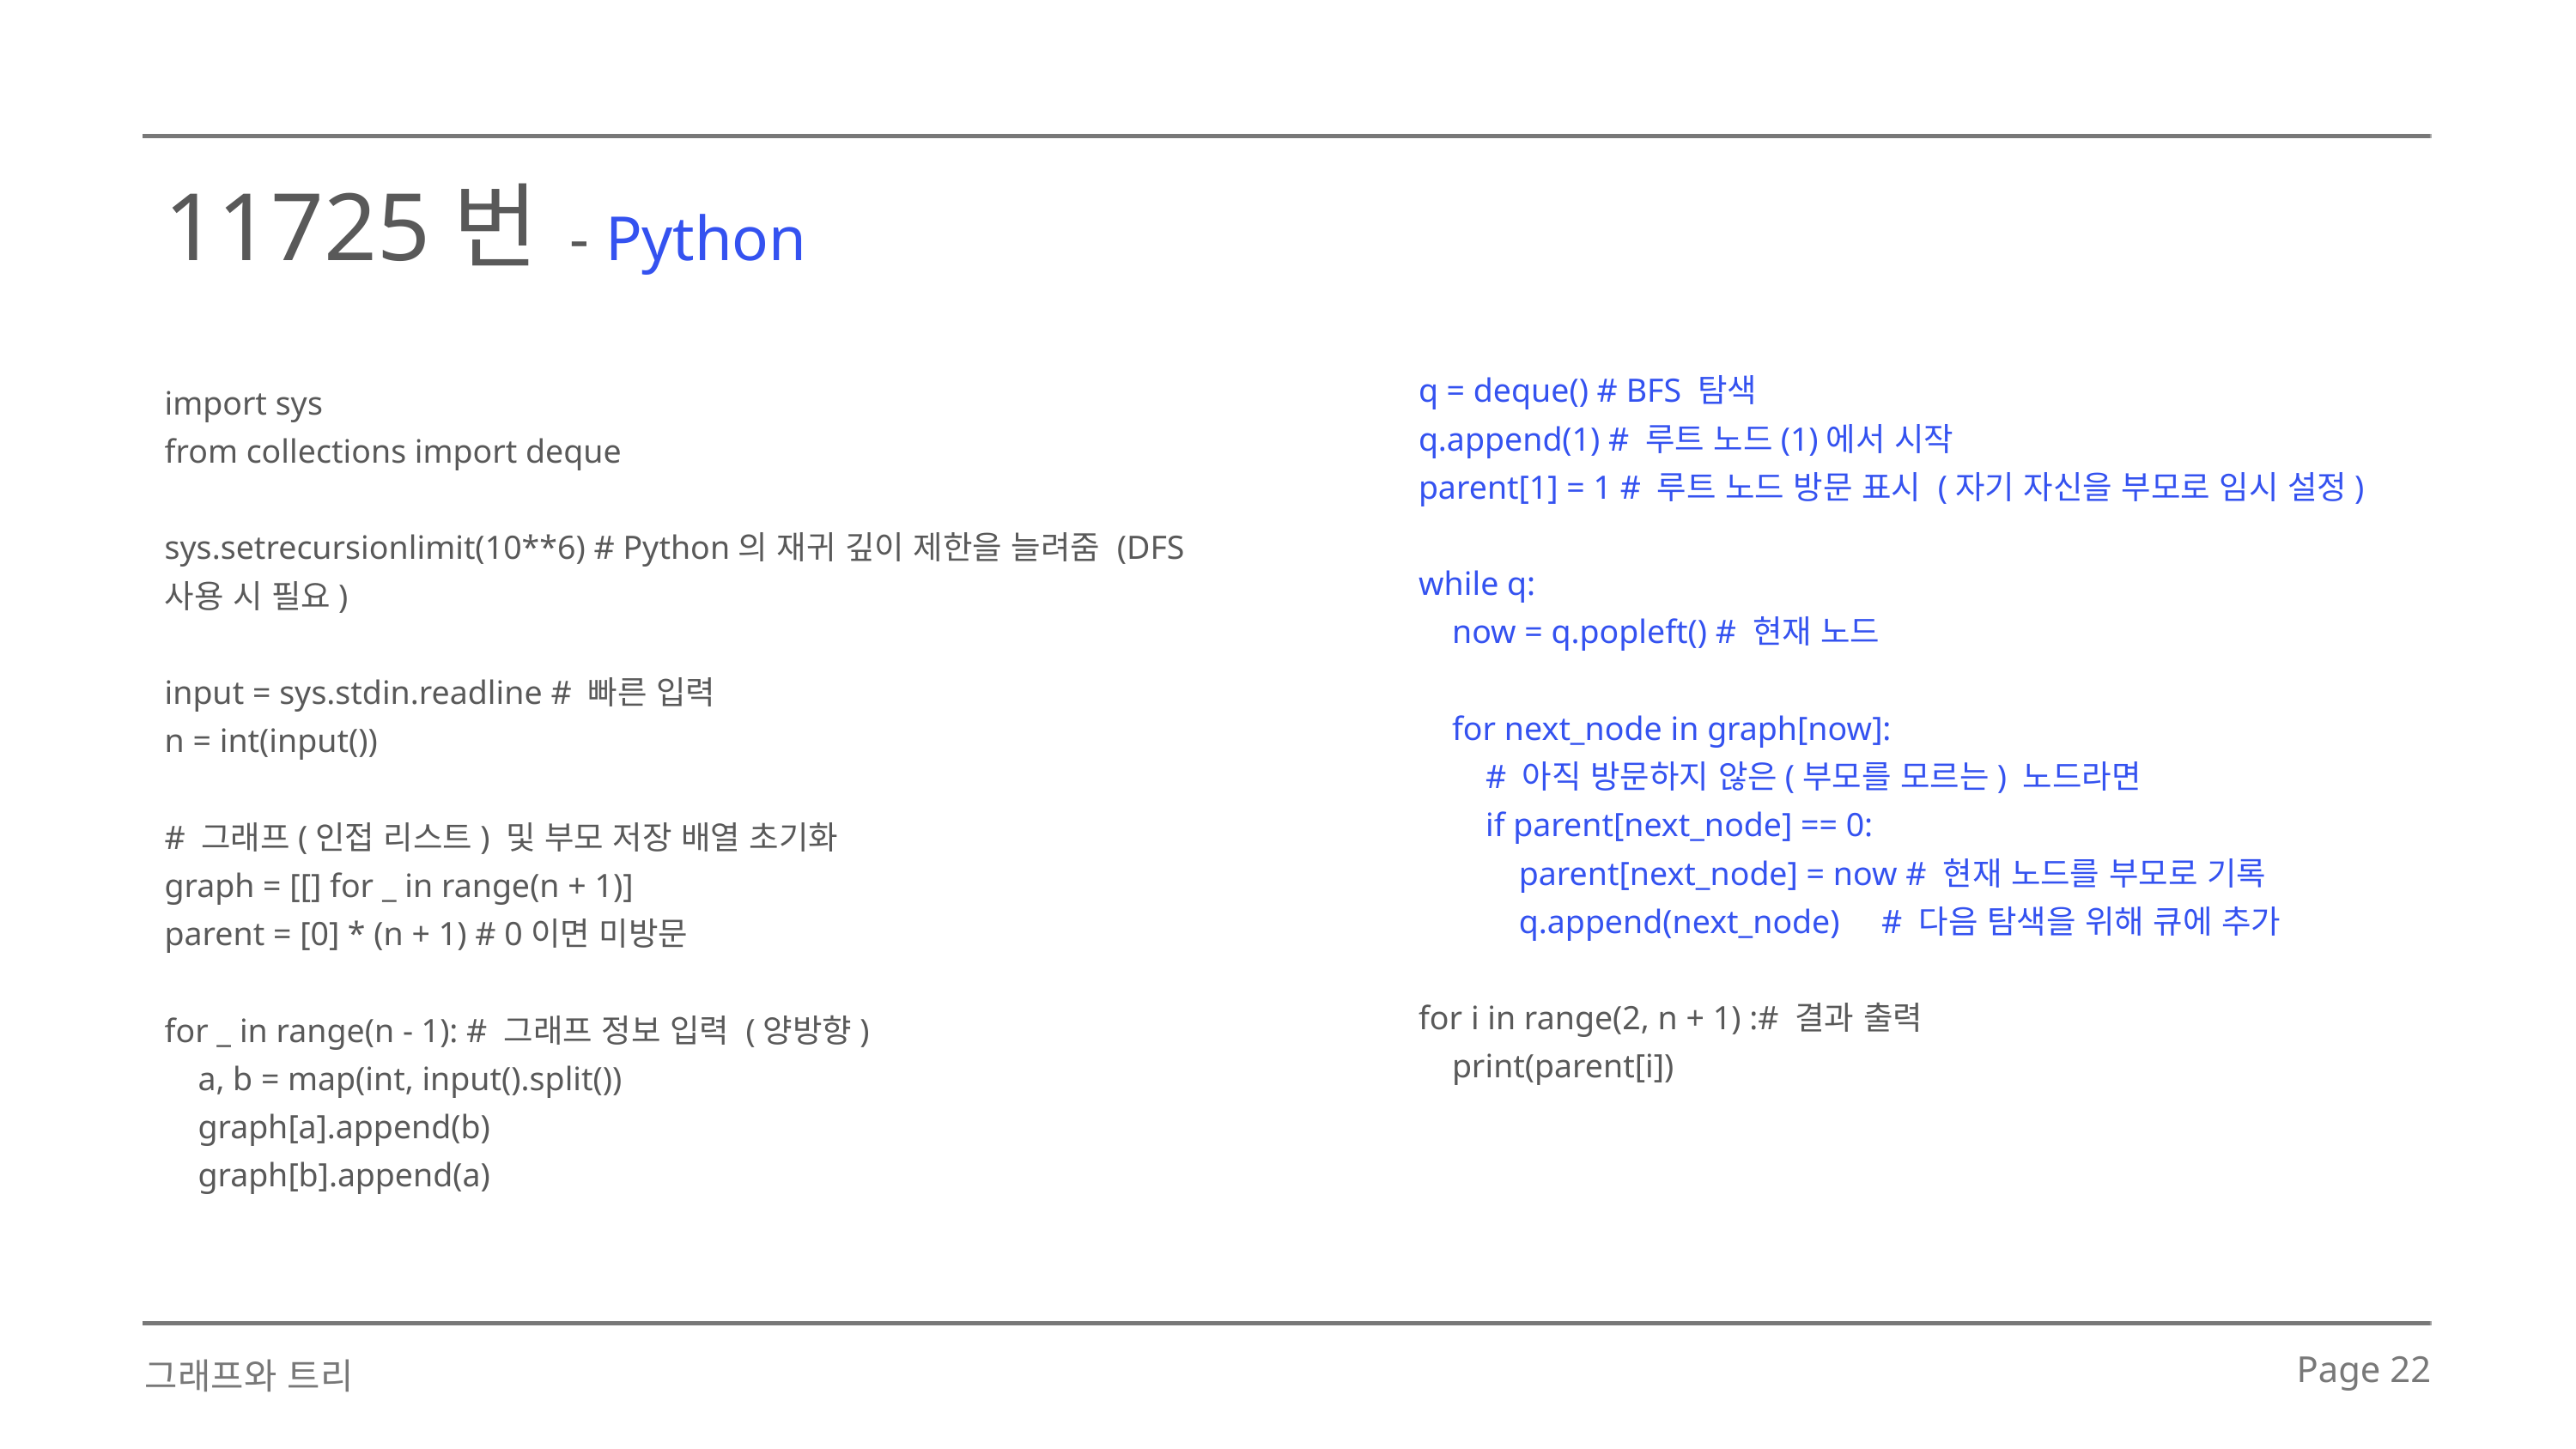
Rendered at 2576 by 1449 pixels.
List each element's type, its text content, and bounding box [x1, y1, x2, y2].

picture [143, 1321, 2432, 1325]
text_box q = deque() # BFS 탐색 q.append(1) # 루트 노드(1)에서 시작 parent[1] = 1 # 루트 노드 방문 표시 (자기 자신을 부모로 임시 설정) while q: now = q.popleft() # 현재 노드 for next_node in graph[now]: # 아직 방문하지 않은(부모를 모르는) 노드라면 if parent[next_node] == 0: parent[next_node] = now # 현재 노드를 부모로 기록 q.append(next_node) # 다음 탐색을 위해 큐에 추가 for i in range(2, n + 1) :# 결과 출력 print(parent[i]) [1419, 359, 2440, 1086]
text_box 11725번 - Python [164, 157, 2488, 288]
text_box import sys from collections import deque sys.setrecursionlimit(10**6) # Python의 재귀 깊이 제한을 늘려줌 (DFS 사용 시 필요) input = sys.stdin.readline # 빠른 입력 n = int(input()) # 그래프(인접 리스트) 및 부모 저장 배열 초기화 graph = [[] for _ in range(n + 1)] parent = [0] * (n + 1) # 0이면 미방문 for _ in range(n - 1): # 그래프 정보 입력 (양방향) a, b = map(int, input().split()) graph[a].append(b) graph[b].append(a) [164, 372, 1187, 1195]
text_box 그래프와 트리 [144, 1351, 541, 1403]
picture [143, 133, 2432, 138]
text_box Page 22 [2289, 1344, 2432, 1395]
